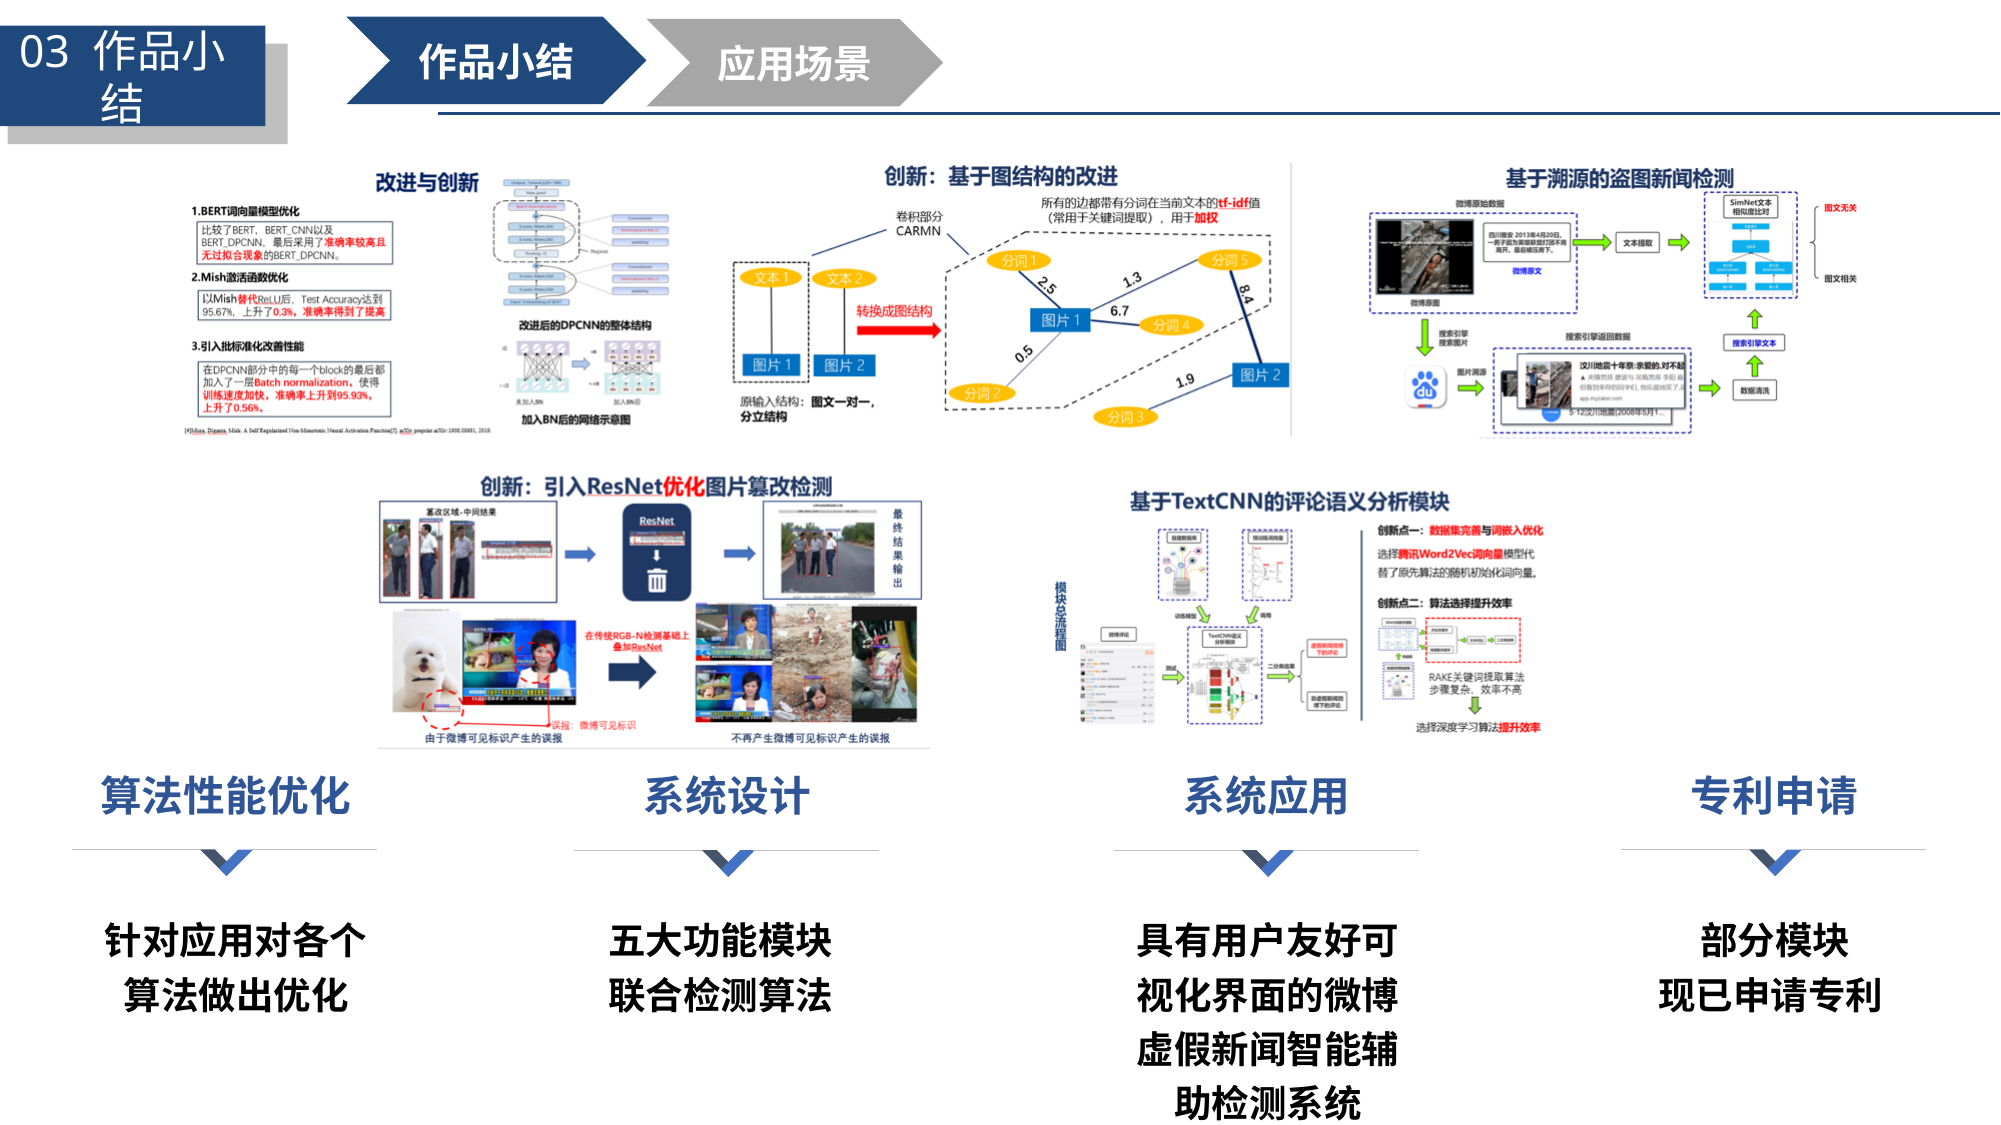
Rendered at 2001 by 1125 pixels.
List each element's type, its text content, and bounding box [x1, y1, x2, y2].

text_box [1621, 761, 1928, 1061]
text_box 应用场景 [643, 17, 945, 108]
text_box 03 作品小结 [0, 25, 266, 127]
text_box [72, 761, 389, 1061]
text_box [1113, 765, 1421, 1060]
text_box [568, 765, 881, 1060]
picture [172, 145, 1865, 765]
text_box 作品小结 [343, 15, 648, 106]
text_box [7, 43, 289, 145]
